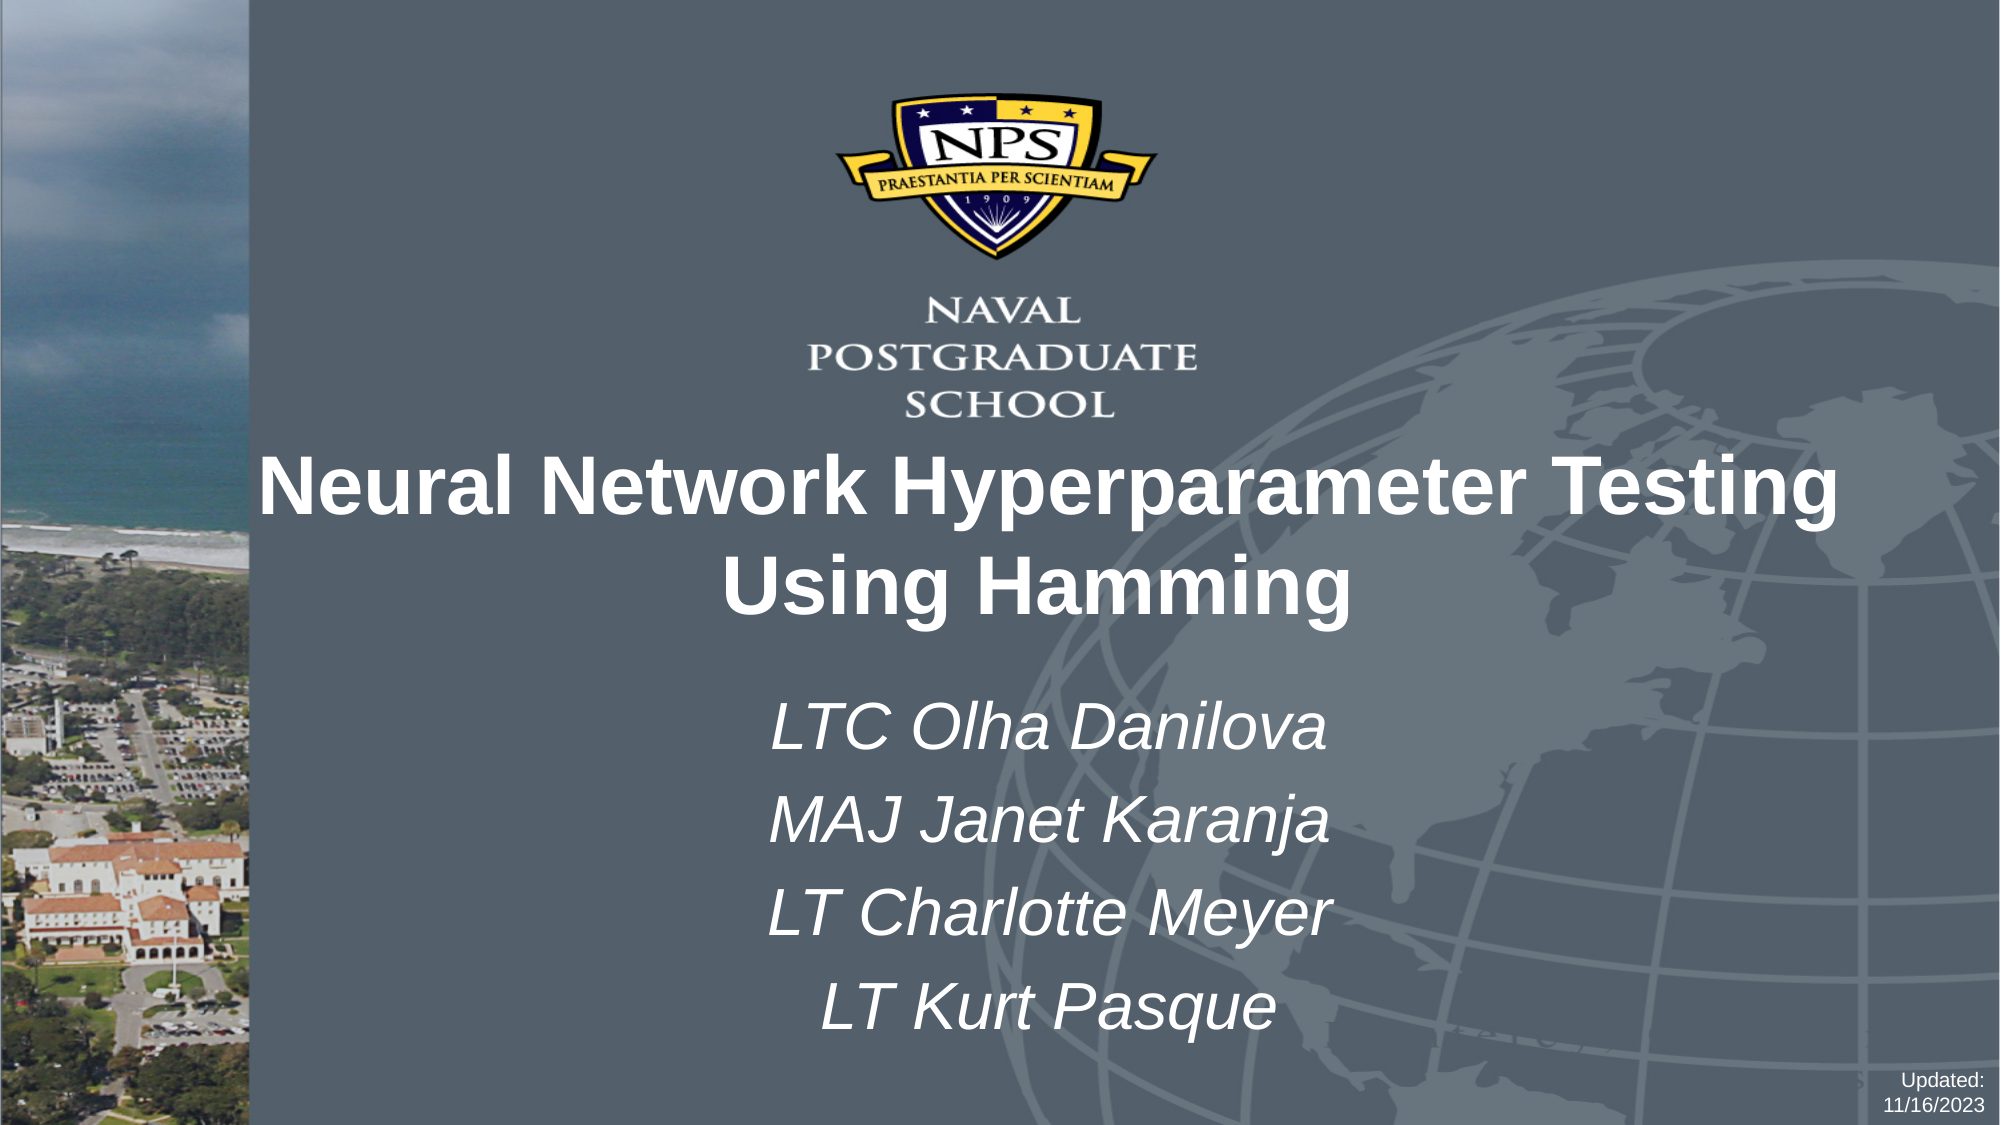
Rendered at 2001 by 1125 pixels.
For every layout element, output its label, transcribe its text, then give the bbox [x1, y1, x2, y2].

subtitle LTC Olha Danilova MAJ Janet Karanja LT Charlotte Meyer LT Kurt Pasque [350, 675, 1750, 963]
picture [0, 0, 2000, 1125]
title Neural Network Hyperparameter Testing Using Hamming [216, 437, 1884, 625]
text_box Updated: 11/16/2023 [1790, 1059, 2000, 1125]
